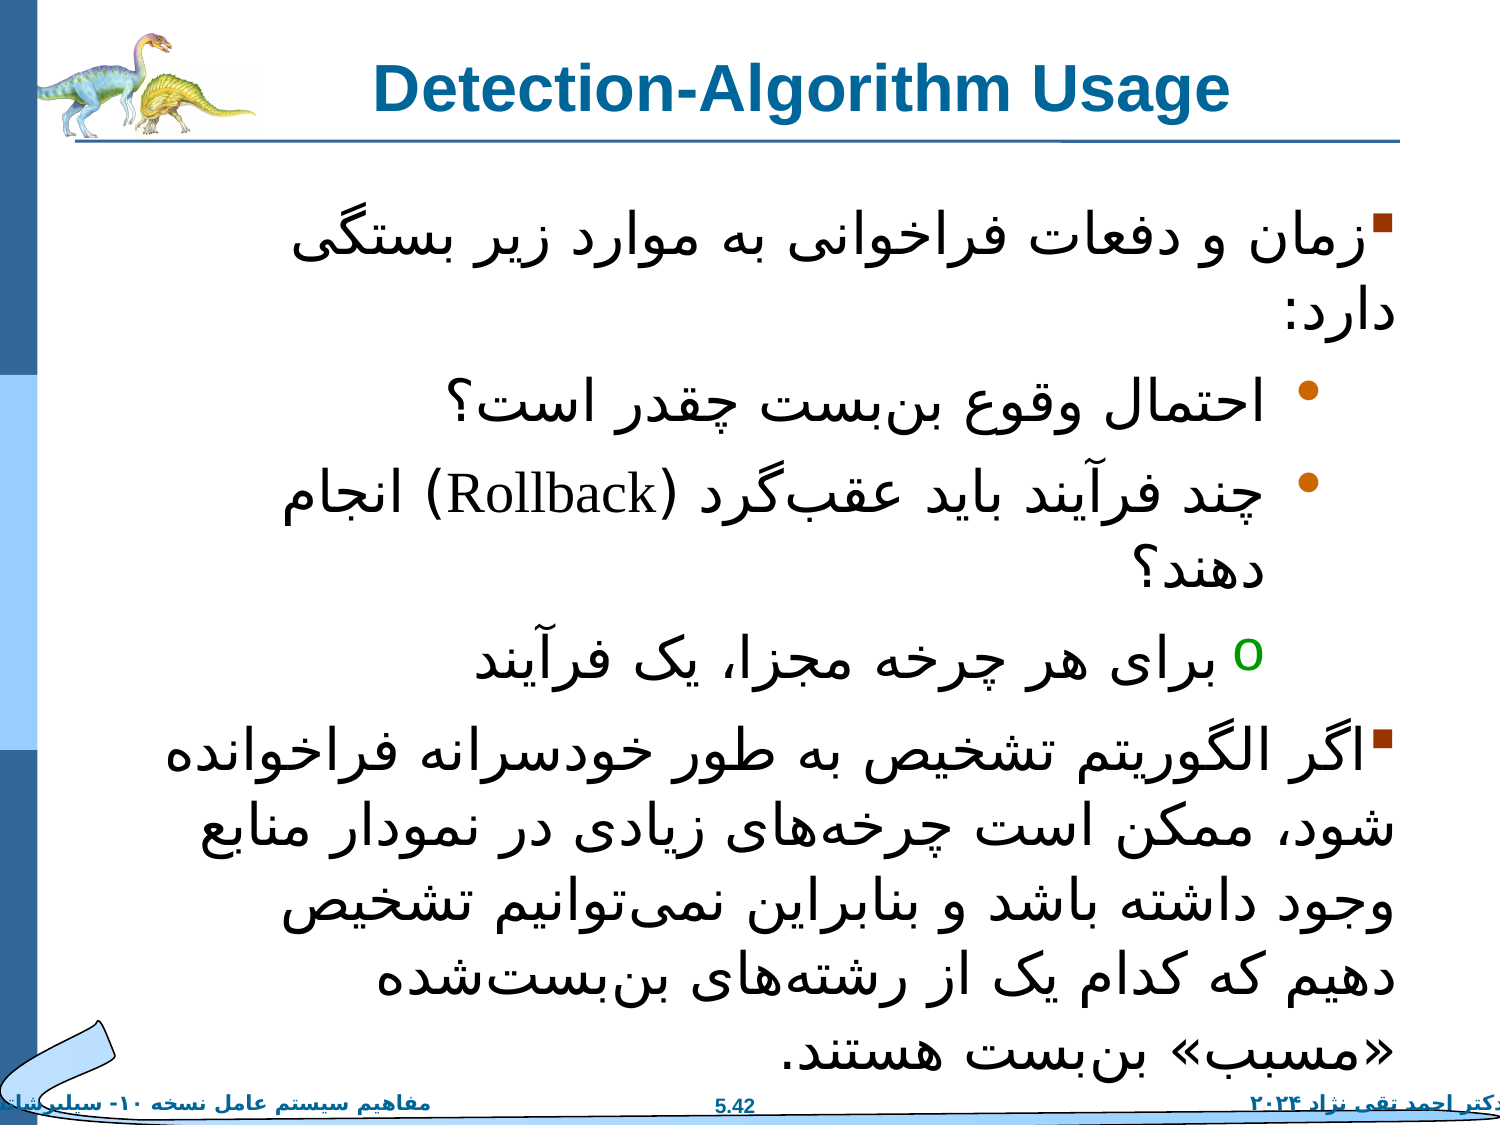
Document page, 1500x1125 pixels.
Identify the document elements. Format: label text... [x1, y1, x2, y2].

list زمان و دفعات فراخوانی به موارد زیر بستگی دارد: احتمال وقوع بن‌بست چقدر است؟ چند فرآیند باید عقب‌گرد (Rollback) انجام دهند؟ برای هر چرخه مجزا، یک فرآیند اگر الگوریتم تشخیص به طور خودسرانه فراخوانده شود، ممکن است چرخه‌های زیادی در نمودار منابع وجود داشته باشد و بنابراین نمی‌توانیم تشخیص دهیم که کدام یک از رشته‌های بن‌بست‌شده «مسبب» بن‌بست هستند. [142, 184, 1413, 928]
title Detection-Algorithm Usage [180, 37, 1425, 133]
picture [38, 20, 258, 151]
